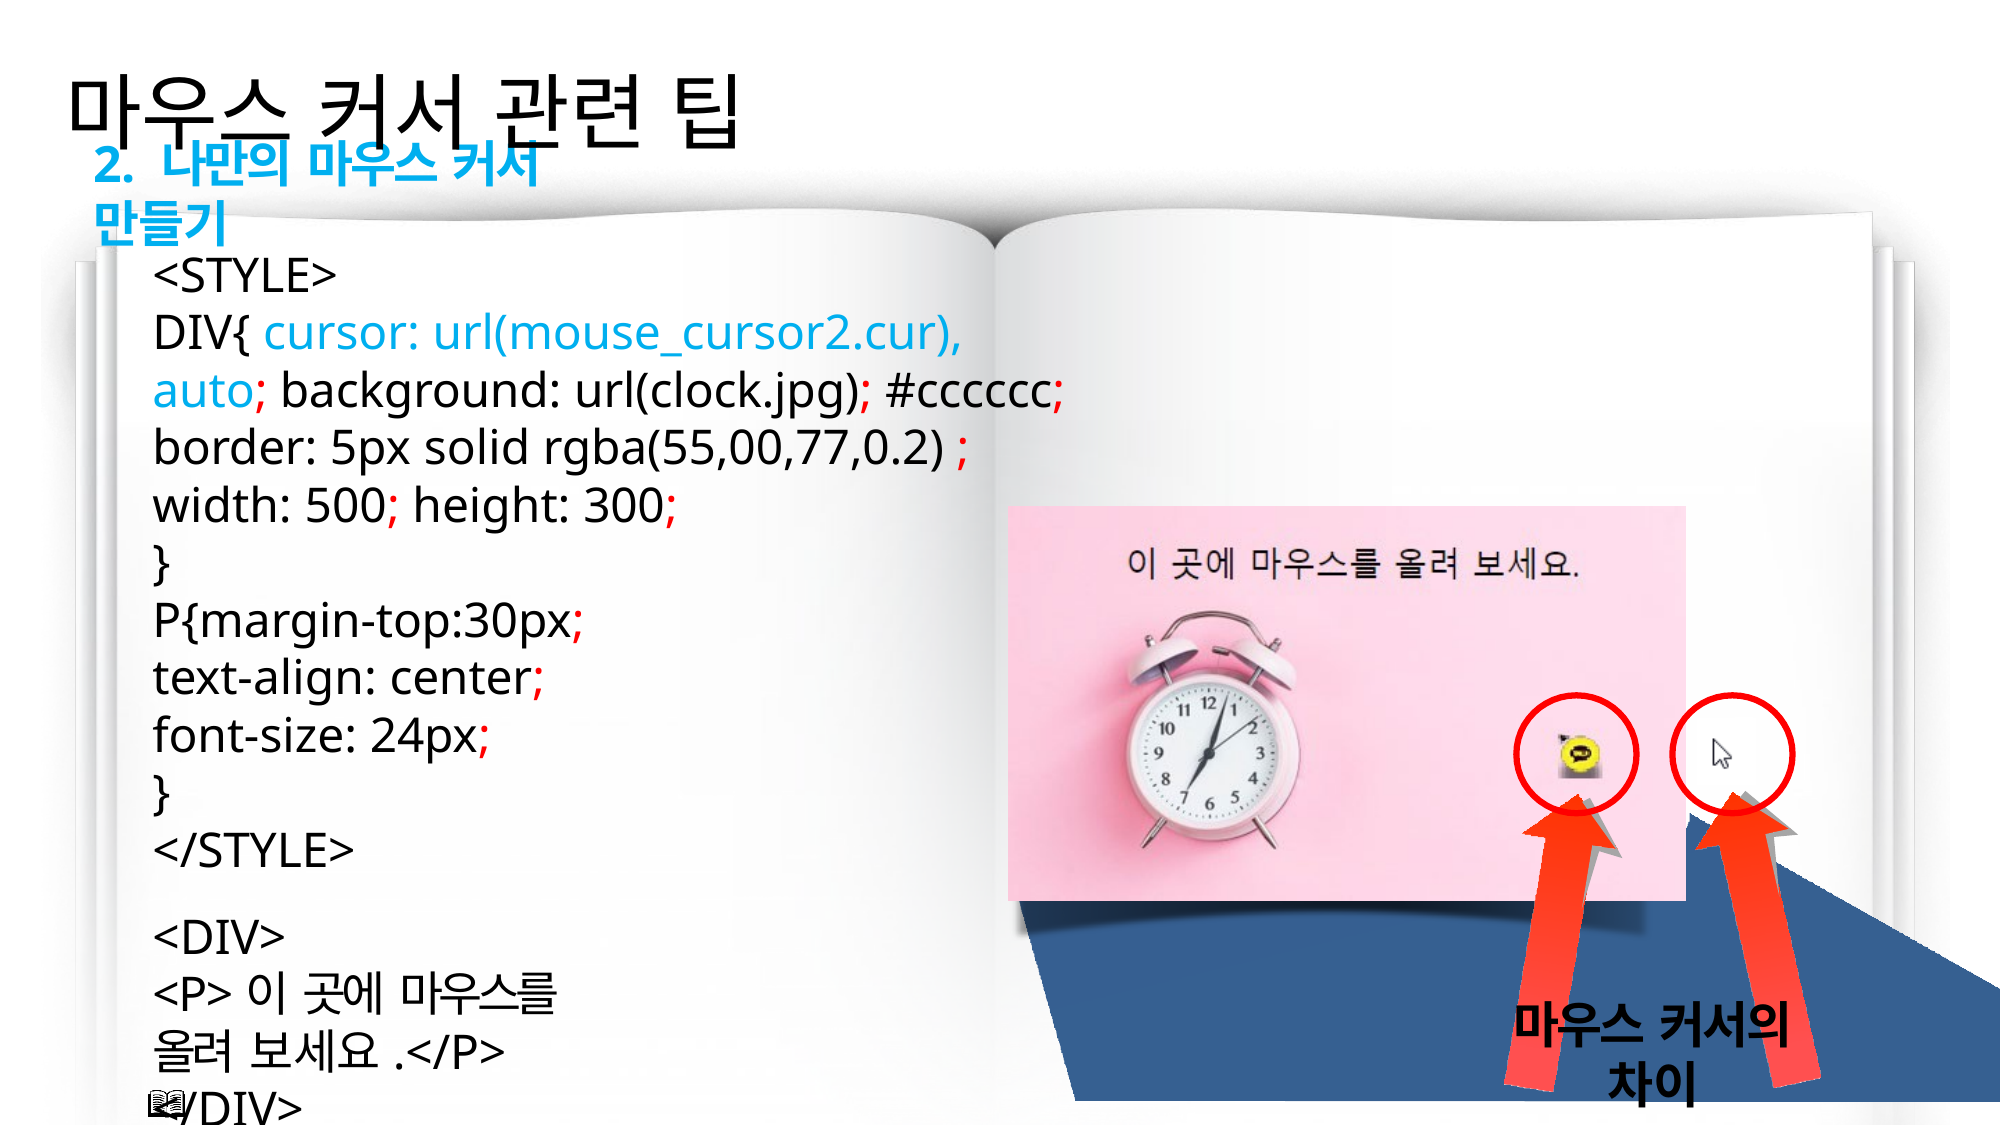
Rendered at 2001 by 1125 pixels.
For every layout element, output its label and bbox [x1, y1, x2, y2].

text_box [1513, 692, 1796, 817]
text_box [0, 0, 2000, 1125]
text_box [148, 506, 1821, 1122]
